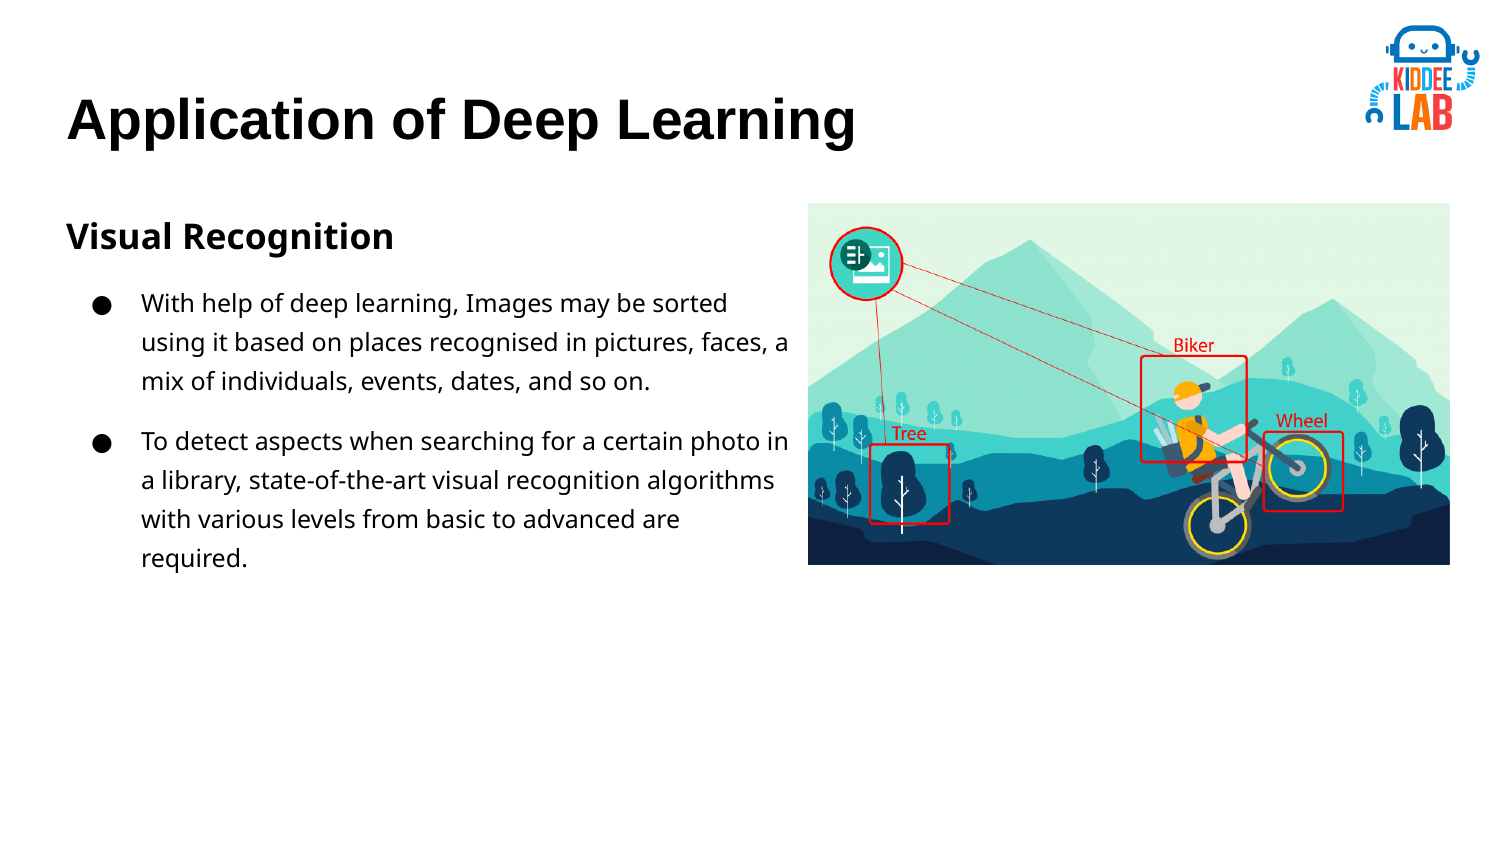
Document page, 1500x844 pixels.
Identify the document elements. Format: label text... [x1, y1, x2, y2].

picture [808, 203, 1451, 566]
title Application of Deep Learning [51, 72, 1449, 167]
picture [1363, 19, 1481, 137]
list Visual Recognition With help of deep learning, Images may be sorted using it based on places recognised in pictures, faces, a mix of individuals, events, dates, and so on. To detect aspects when searching for a certain photo in a library, state-of-the-art visual recognition algorithms with various levels from basic to advanced are required. [51, 189, 809, 750]
